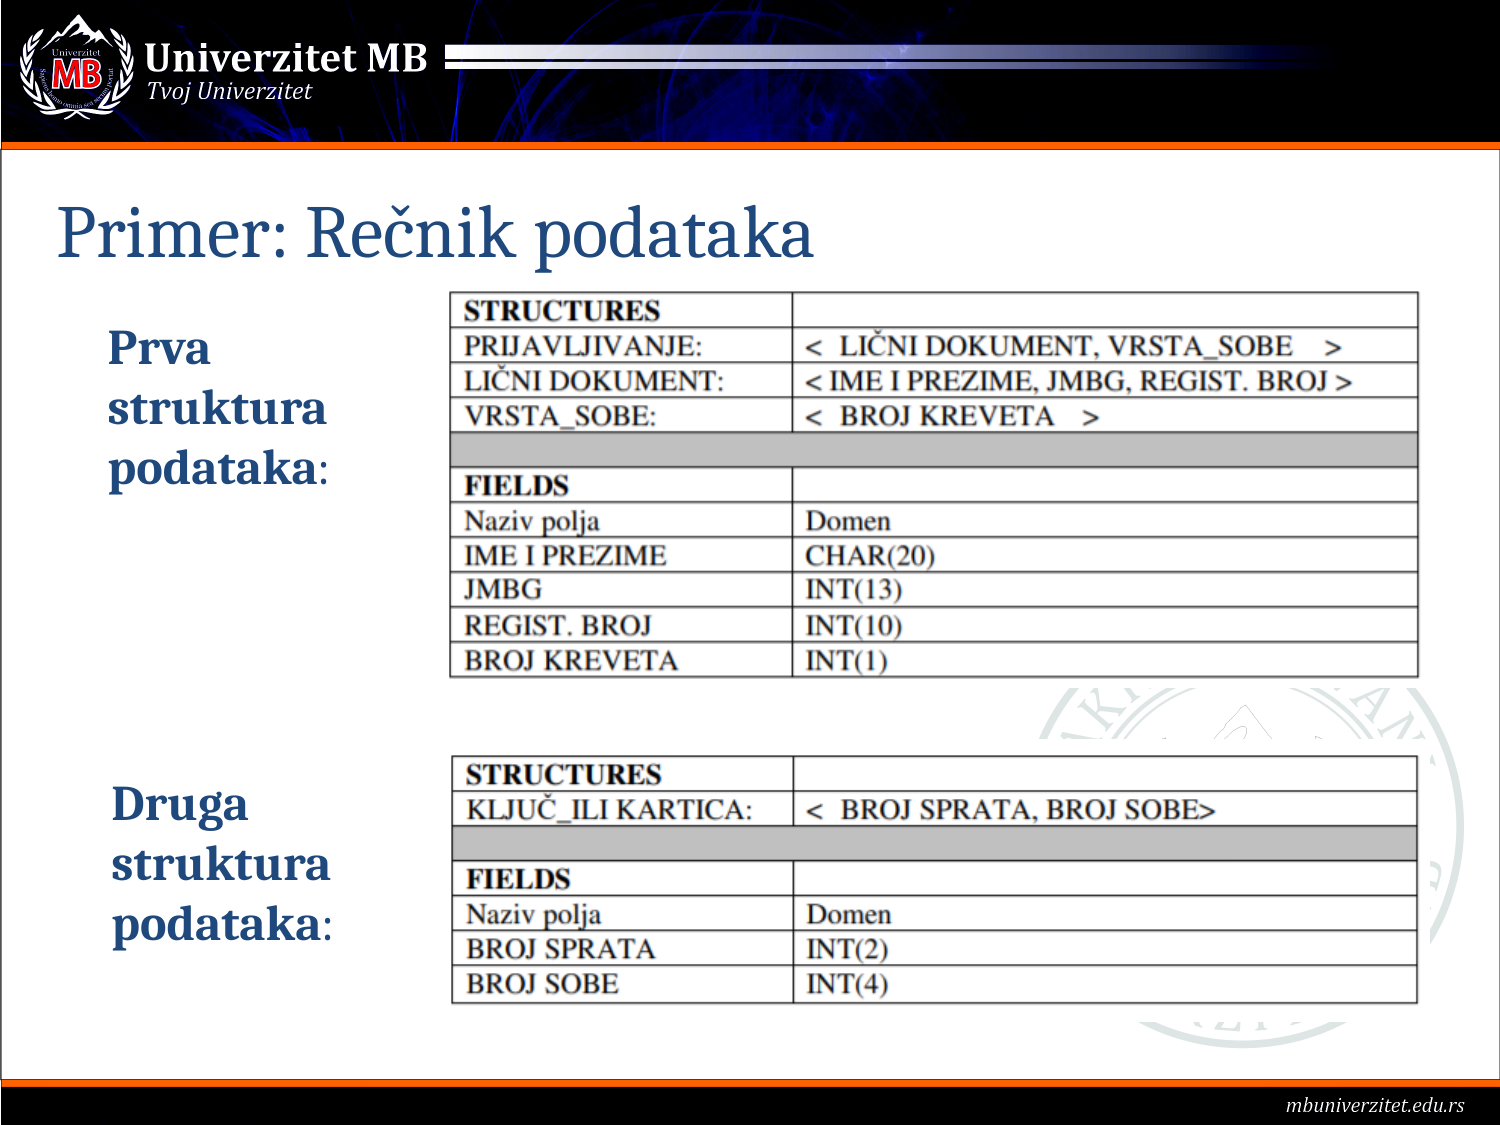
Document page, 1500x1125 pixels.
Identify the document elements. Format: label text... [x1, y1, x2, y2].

text_box Druga struktura podataka: [96, 763, 420, 998]
text_box Prva struktura podataka: [92, 307, 416, 542]
picture [0, 0, 1500, 1125]
title Primer: Rečnik podataka [41, 150, 1371, 305]
